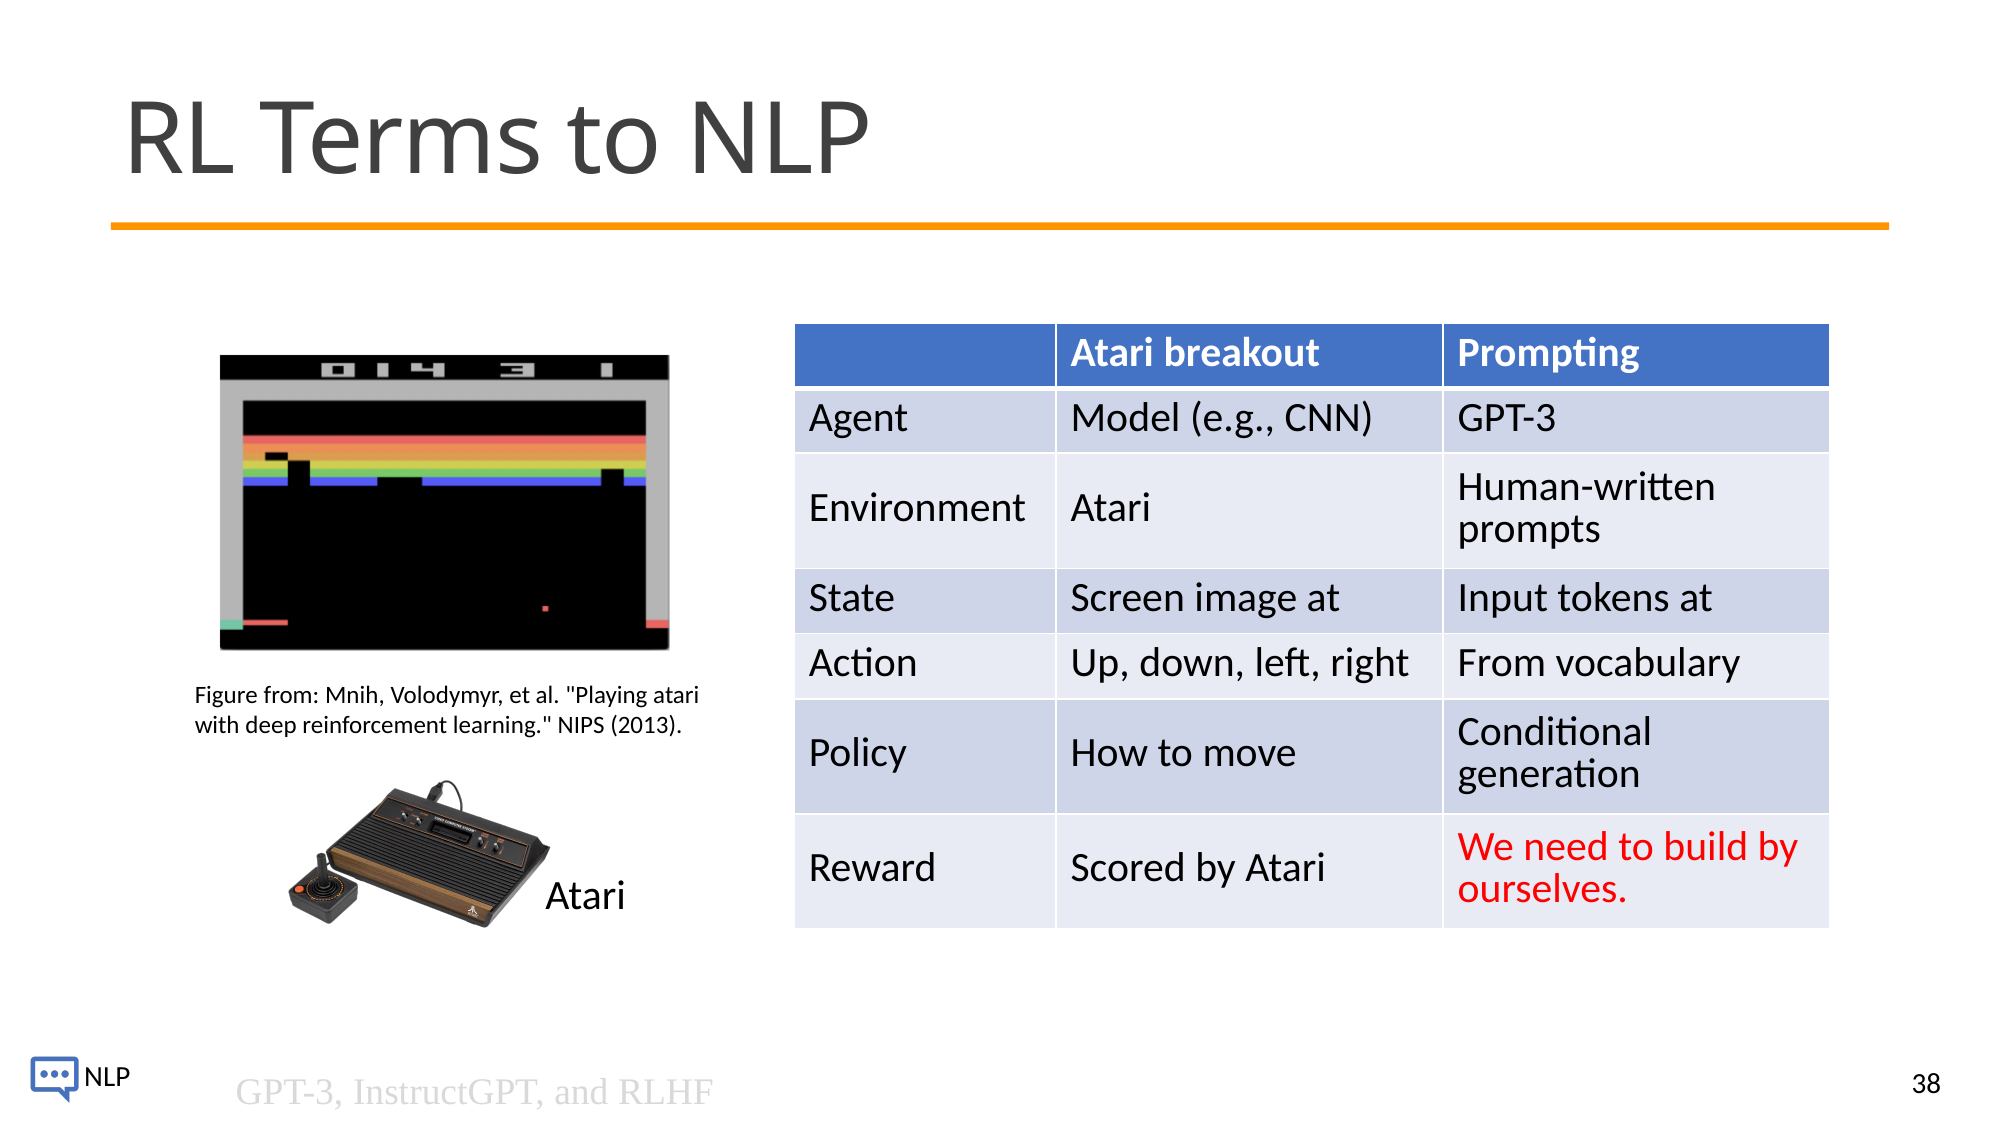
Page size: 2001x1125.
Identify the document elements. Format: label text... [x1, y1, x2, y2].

text_box GPT-3, InstructGPT, and RLHF [220, 1059, 1263, 1120]
slide_number 38 [1740, 1052, 1957, 1113]
text_box Atari [566, 860, 674, 926]
text_box Figure from: Mnih, Volodymyr, et al. "Playing atari with deep reinforcement learning." NIPS (2013). [180, 671, 737, 746]
picture [279, 766, 558, 937]
picture [214, 350, 674, 652]
title RL Terms to NLP [107, 58, 1899, 228]
picture [23, 1047, 86, 1110]
